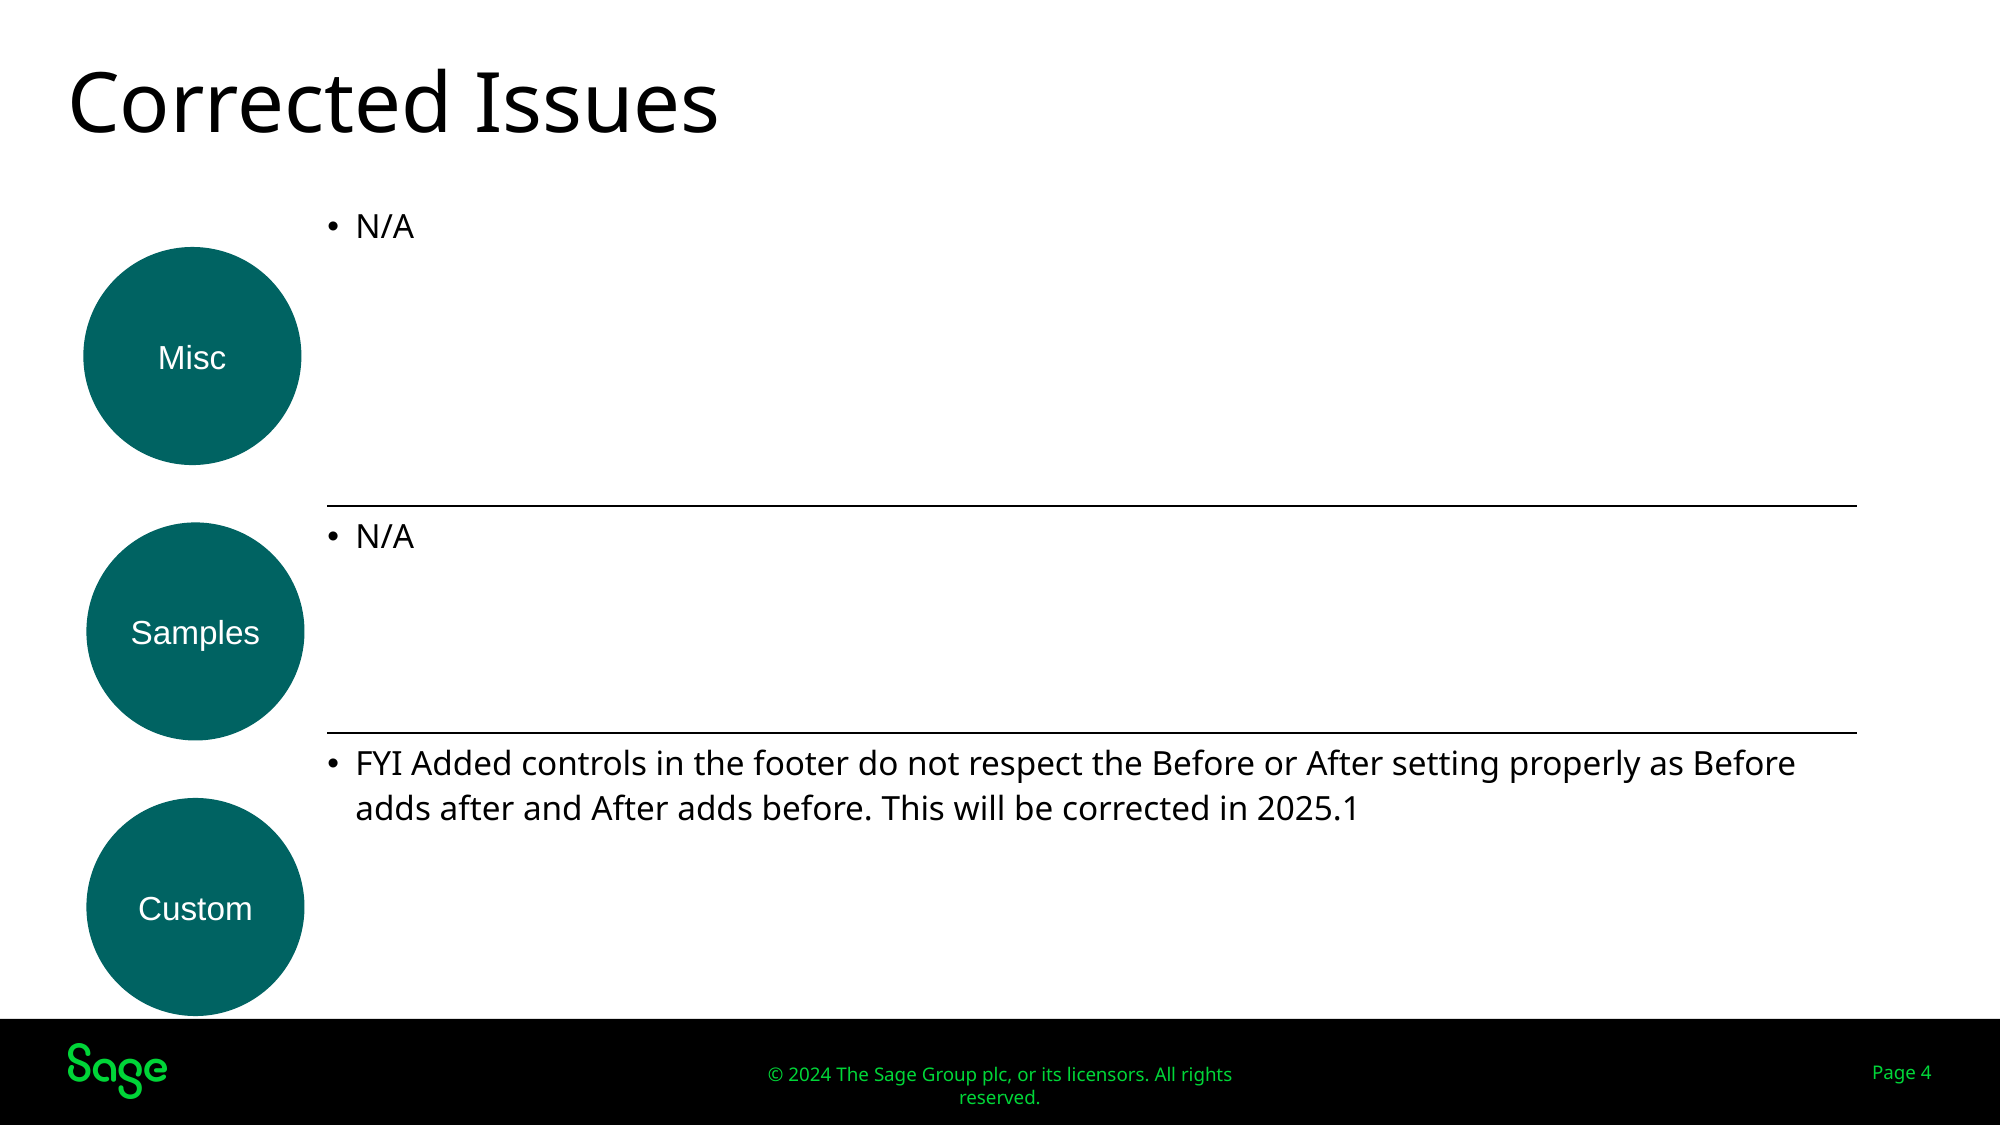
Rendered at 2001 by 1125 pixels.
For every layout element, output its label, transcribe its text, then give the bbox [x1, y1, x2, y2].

slide_number Page 4 [1809, 1043, 1947, 1104]
text_box Custom [85, 797, 306, 1017]
table_cell N/A [327, 507, 1857, 732]
text_box Misc [82, 246, 302, 466]
title Corrected Issues [67, 49, 1930, 147]
table_header N/A [327, 196, 1857, 505]
table_cell FYI Added controls in the footer do not respect the Before or After setting properly as Before adds after and After adds before. This will be corrected in 2025.1 [327, 734, 1857, 960]
picture [68, 1043, 167, 1099]
text_box Samples [85, 521, 306, 742]
